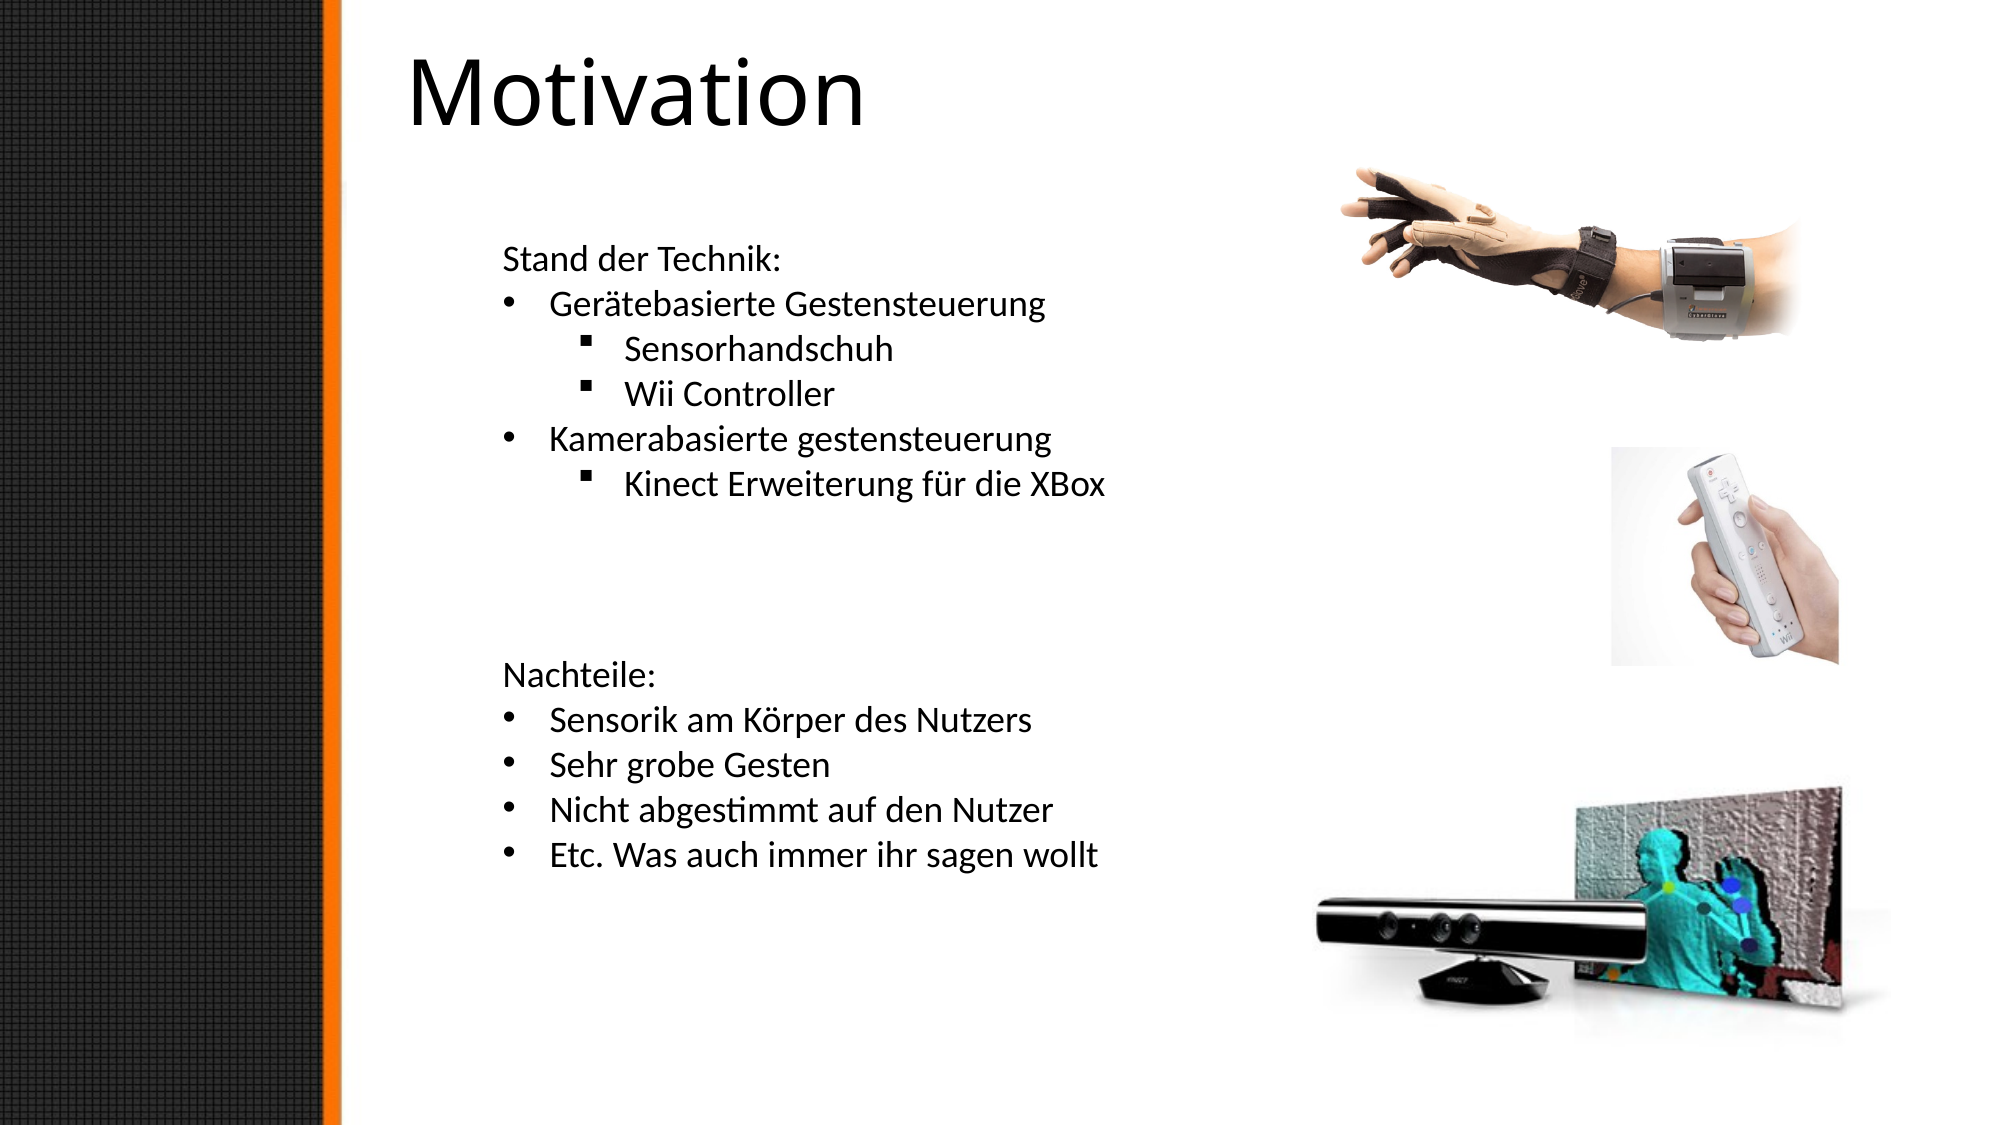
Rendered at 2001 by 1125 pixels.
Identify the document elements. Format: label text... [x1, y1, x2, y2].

picture [1340, 166, 1803, 343]
text_box Nachteile: Sensorik am Körper des Nutzers Sehr grobe Gesten Nicht abgestimmt auf den Nutzer Etc. Was auch immer ihr sagen wollt [487, 642, 1115, 882]
title Motivation [390, 0, 2000, 205]
picture [0, 0, 2001, 1125]
text_box Stand der Technik: Gerätebasierte Gestensteuerung Sensorhandschuh Wii Controller Kamerabasierte gestensteuerung Kinect Erweiterung für die XBox [487, 226, 1122, 511]
